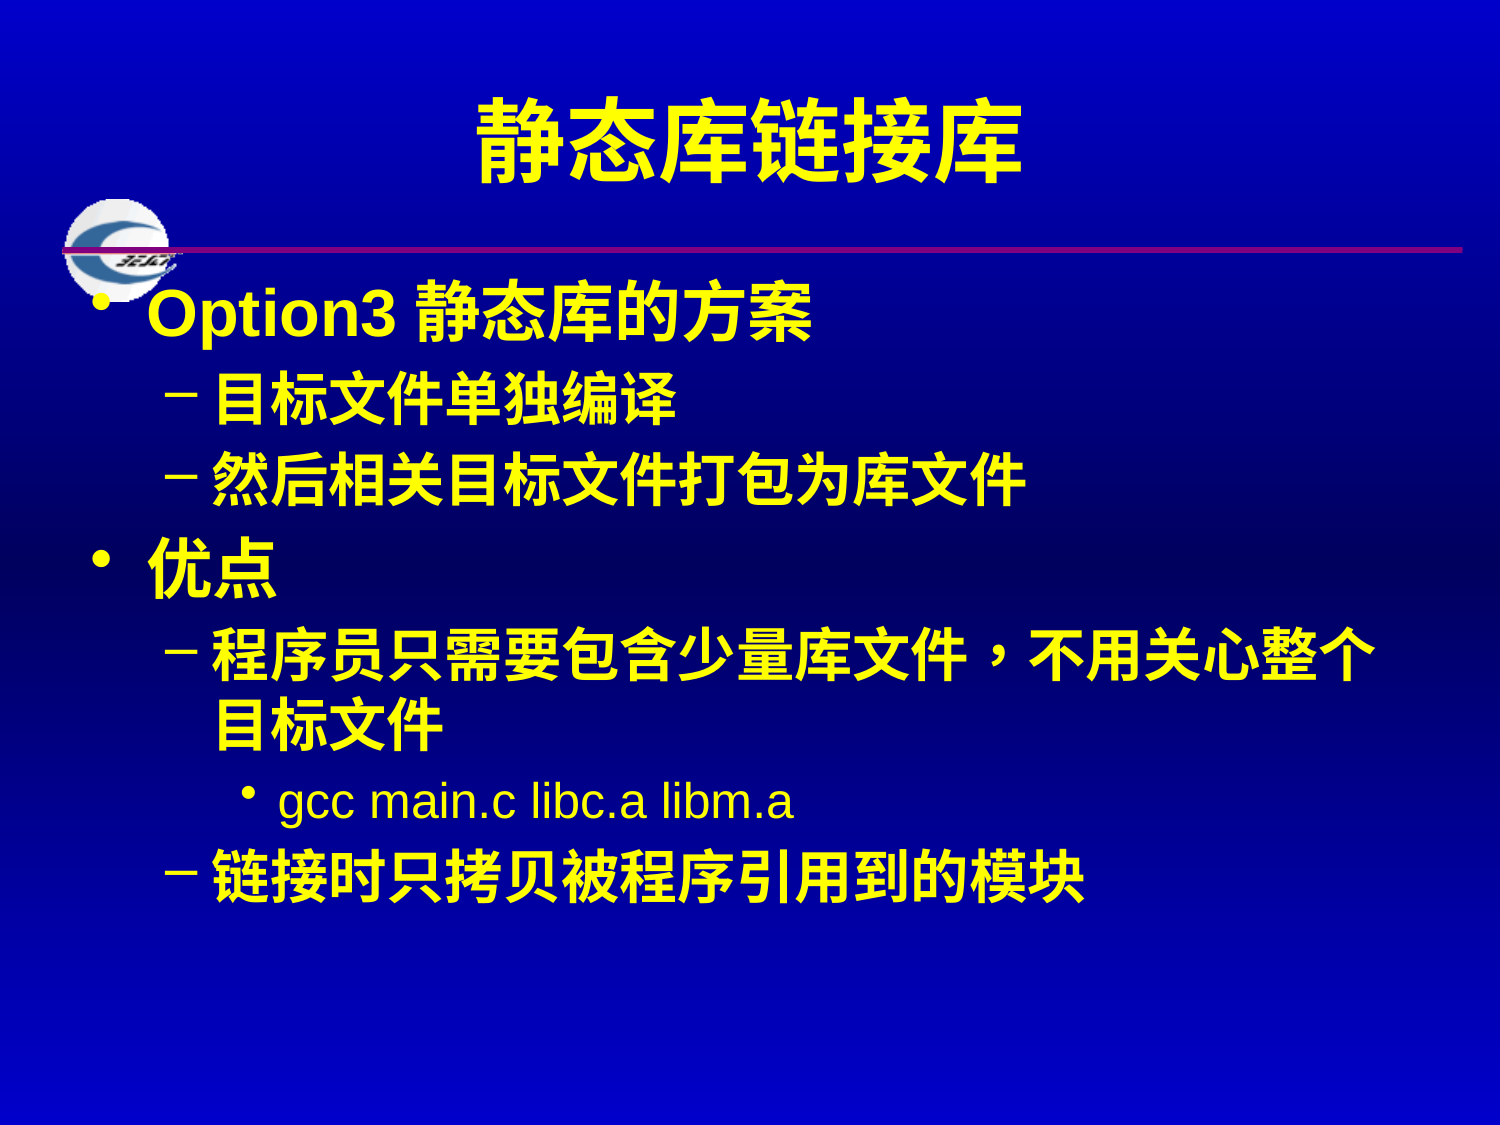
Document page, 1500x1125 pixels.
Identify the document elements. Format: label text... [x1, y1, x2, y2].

picture [62, 253, 183, 302]
title 静态库链接库 [75, 45, 1425, 233]
picture [62, 199, 183, 247]
list Option3静态库的方案 目标文件单独编译 然后相关目标文件打包为库文件 优点 程序员只需要包含少量库文件，不用关心整个目标文件 gcc main.c libc.a libm.a 链接时只拷贝被程序引用到的模块 [75, 262, 1425, 1005]
